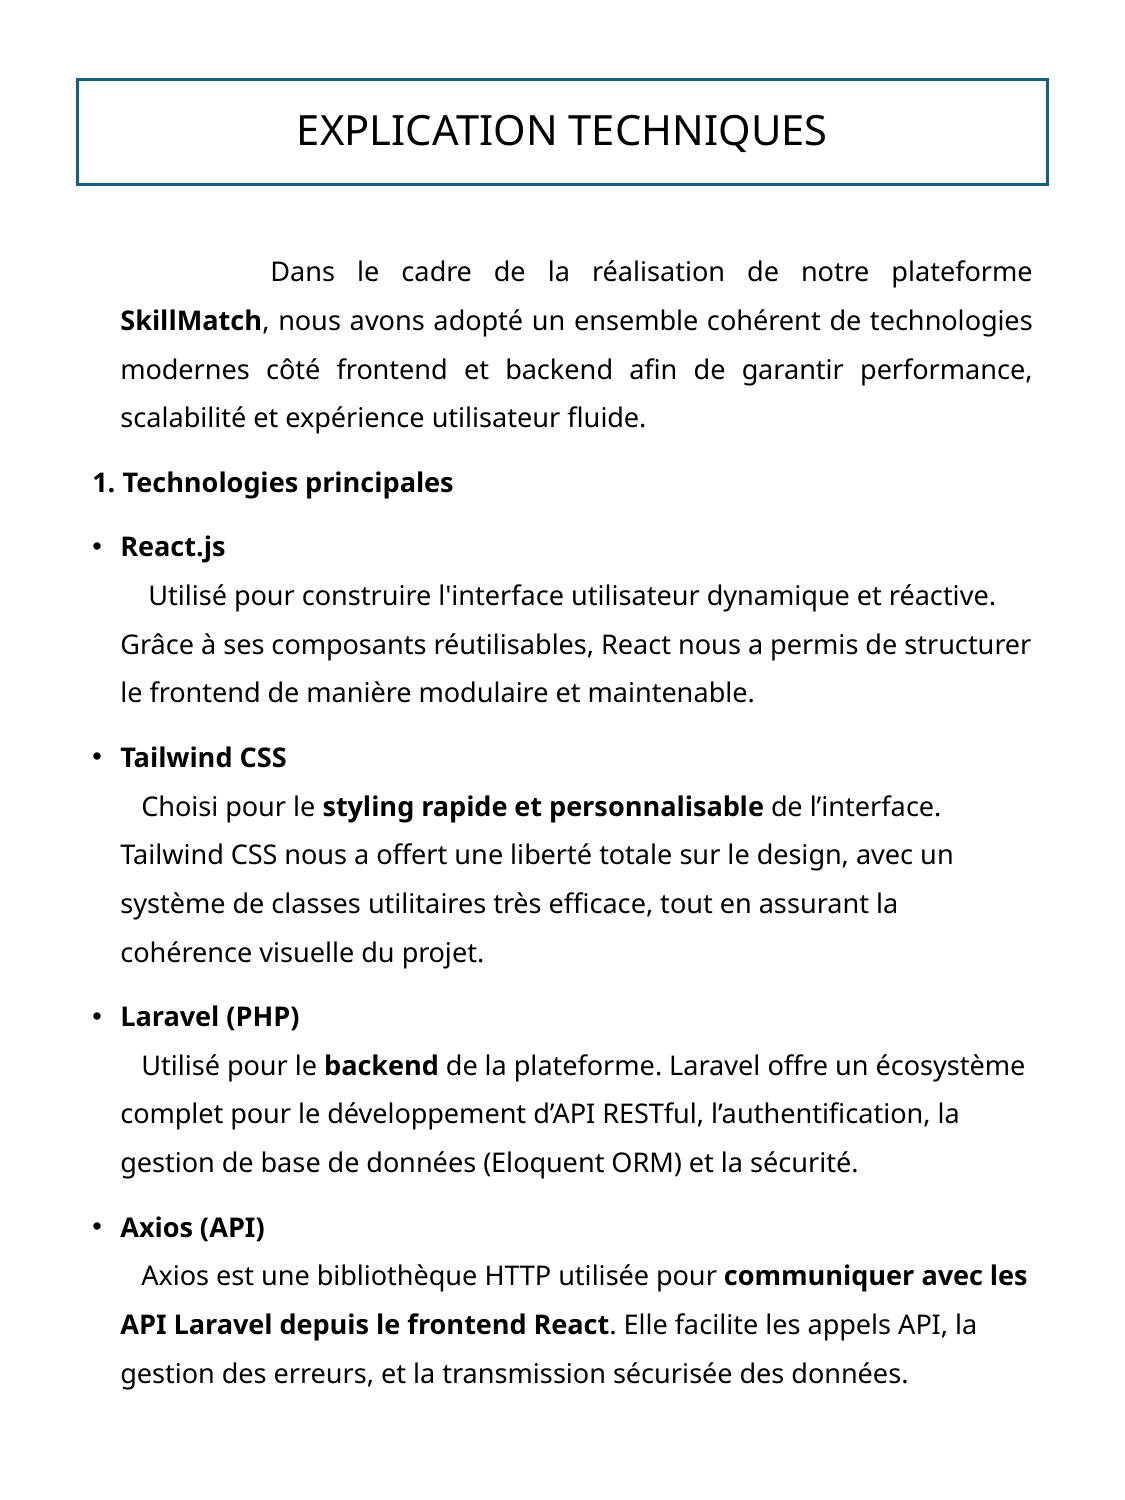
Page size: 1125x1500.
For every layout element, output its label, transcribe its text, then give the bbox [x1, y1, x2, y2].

title EXPLICATION TECHNIQUES [76, 78, 1049, 186]
list Dans le cadre de la réalisation de notre plateforme SkillMatch, nous avons adopté un ensemble cohérent de technologies modernes côté frontend et backend afin de garantir performance, scalabilité et expérience utilisateur fluide. 1. Technologies principales React.js Utilisé pour construire l'interface utilisateur dynamique et réactive. Grâce à ses composants réutilisables, React nous a permis de structurer le frontend de manière modulaire et maintenable. Tailwind CSS Choisi pour le styling rapide et personnalisable de l’interface. Tailwind CSS nous a offert une liberté totale sur le design, avec un système de classes utilitaires très efficace, tout en assurant la cohérence visuelle du projet. Laravel (PHP) Utilisé pour le backend de la plateforme. Laravel offre un écosystème complet pour le développement d’API RESTful, l’authentification, la gestion de base de données (Eloquent ORM) et la sécurité. Axios (API) Axios est une bibliothèque HTTP utilisée pour communiquer avec les API Laravel depuis le frontend React. Elle facilite les appels API, la gestion des erreurs, et la transmission sécurisée des données. [77, 230, 1048, 1352]
